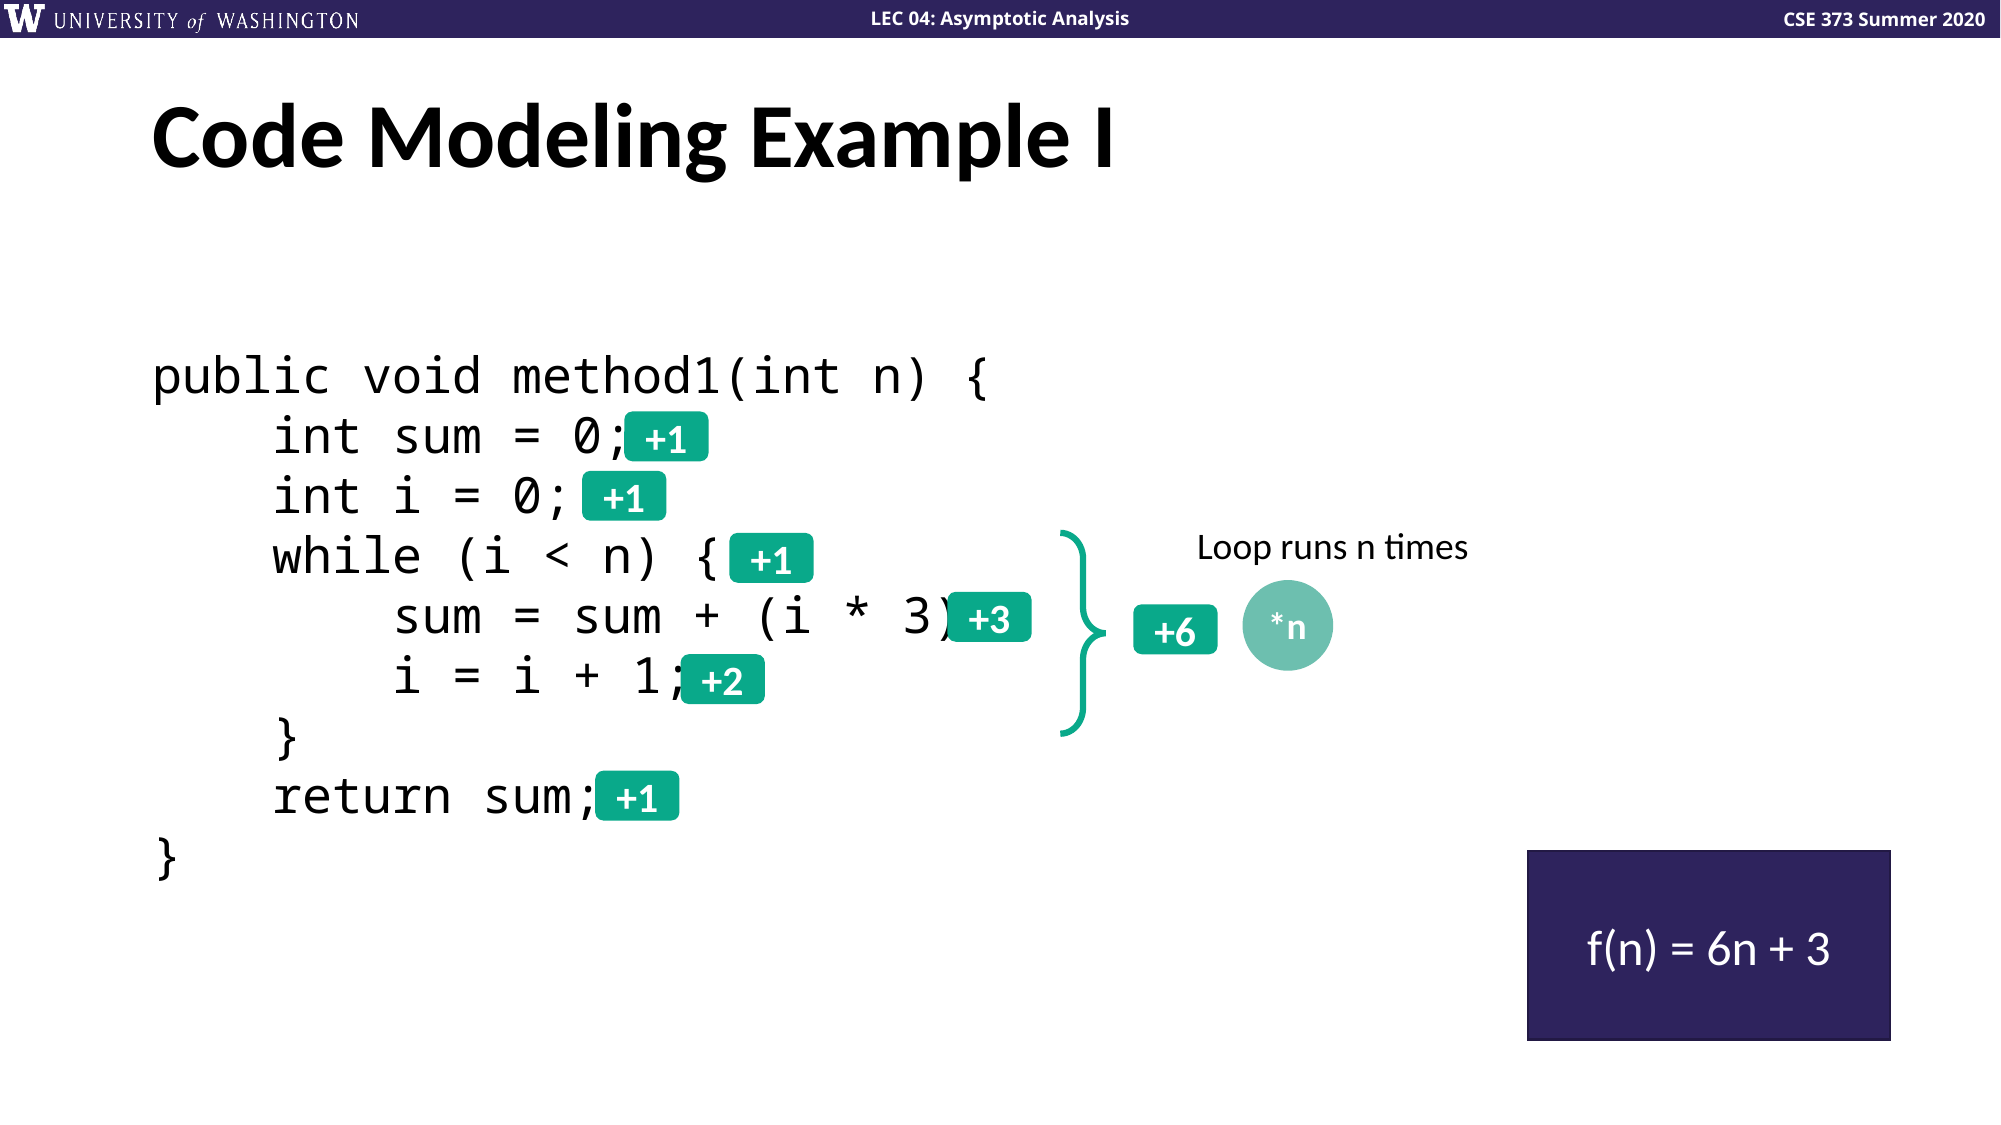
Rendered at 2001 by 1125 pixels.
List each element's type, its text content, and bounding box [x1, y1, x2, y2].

text_box +3 [946, 590, 1033, 643]
text_box +1 [728, 531, 815, 584]
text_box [1242, 580, 1334, 671]
text_box [1060, 532, 1106, 735]
text_box +1 [581, 469, 668, 522]
text_box Loop runs n times [1182, 514, 1484, 575]
text_box +1 [594, 769, 681, 822]
text_box +6 [1132, 603, 1219, 656]
picture [4, 4, 358, 33]
text_box +1 [623, 410, 710, 463]
text_box f(n) = 6n + 3 [1527, 850, 1891, 1041]
text_box +2 [679, 653, 766, 706]
title Code Modeling Example I [137, 74, 1863, 200]
text_box public void method1(int n) { int sum = 0; int i = 0; while (i < n) { sum = sum + (i * 3); i = i + 1; } return sum; } [137, 336, 1138, 892]
